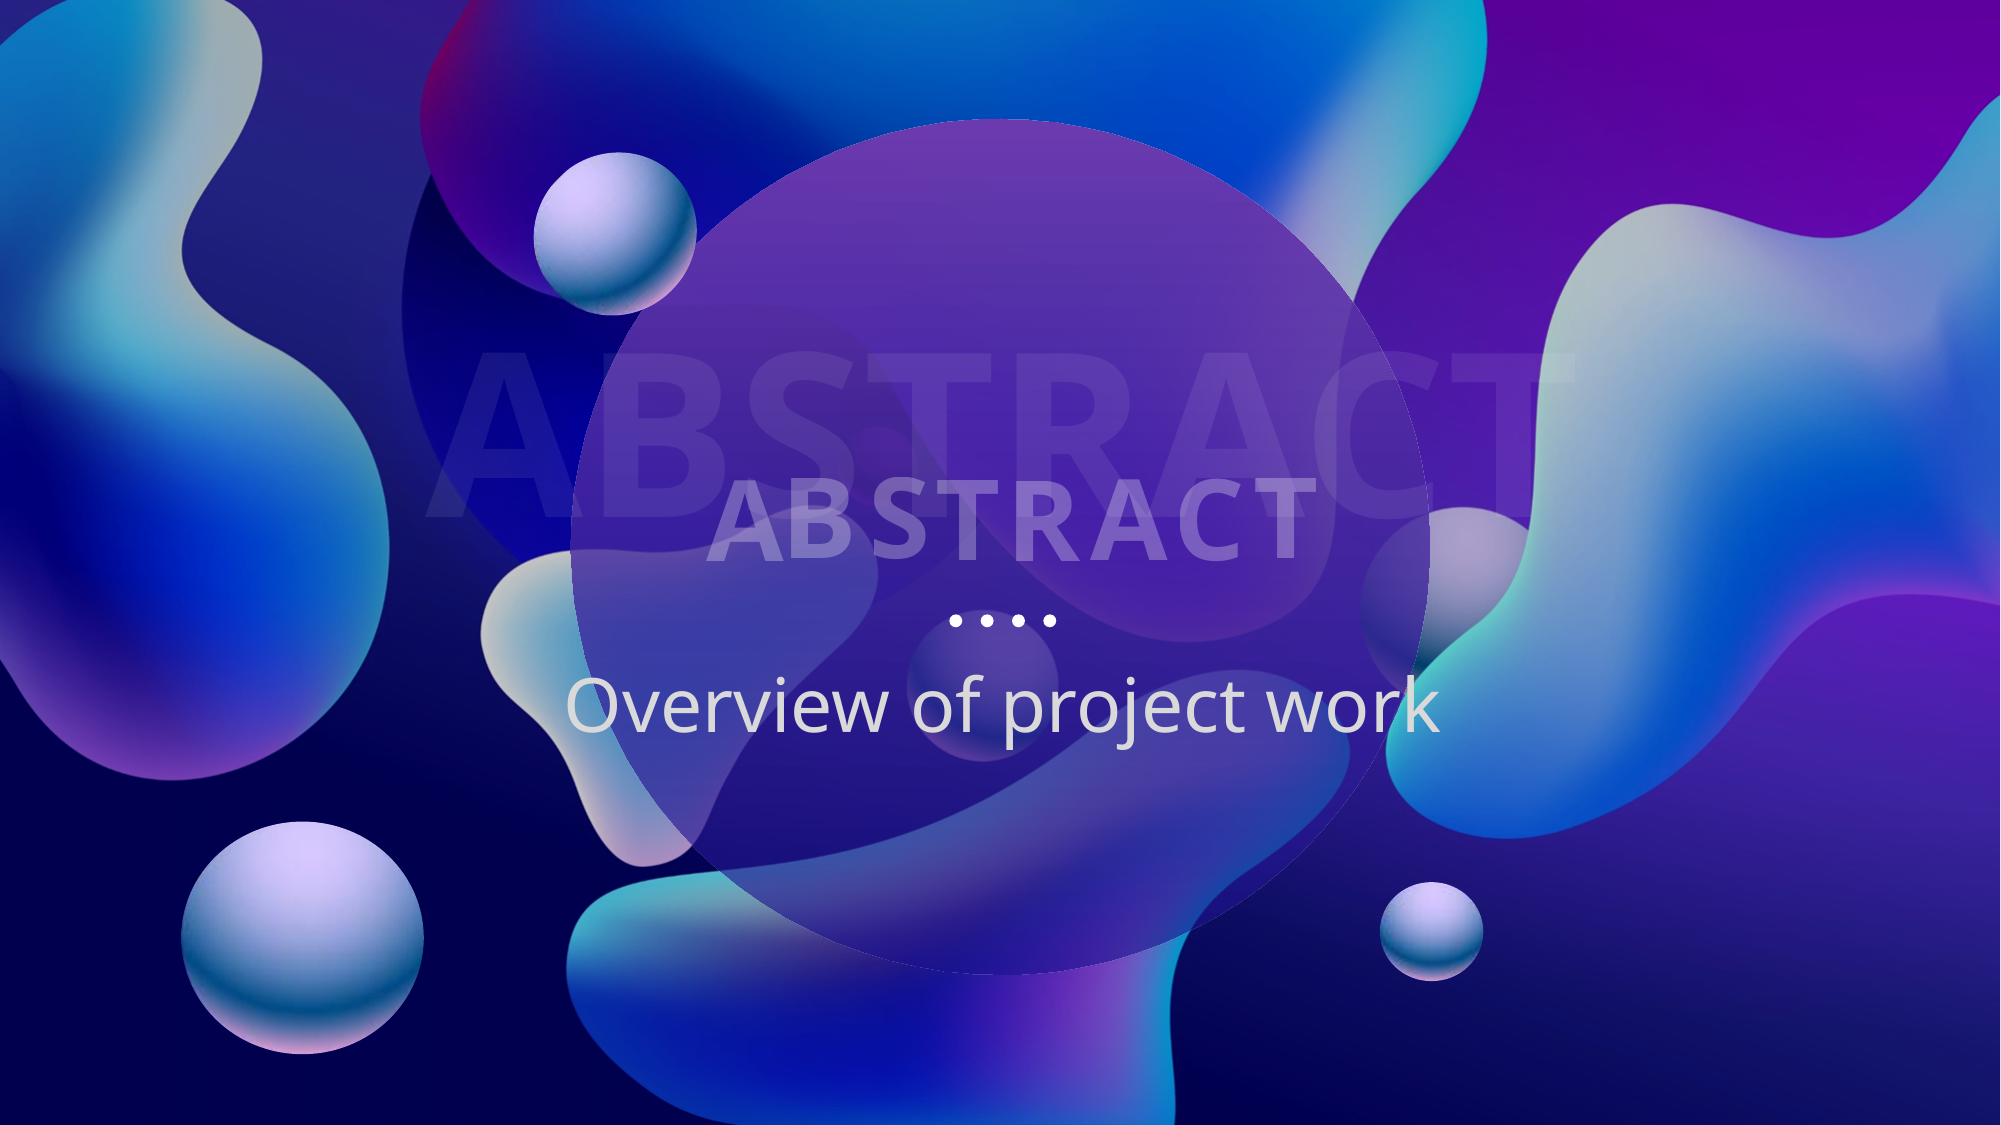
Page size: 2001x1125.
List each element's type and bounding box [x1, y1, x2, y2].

picture [0, 0, 2001, 1125]
text_box [624, 756, 1376, 976]
text_box [699, 117, 1338, 280]
text_box [272, 280, 1733, 756]
